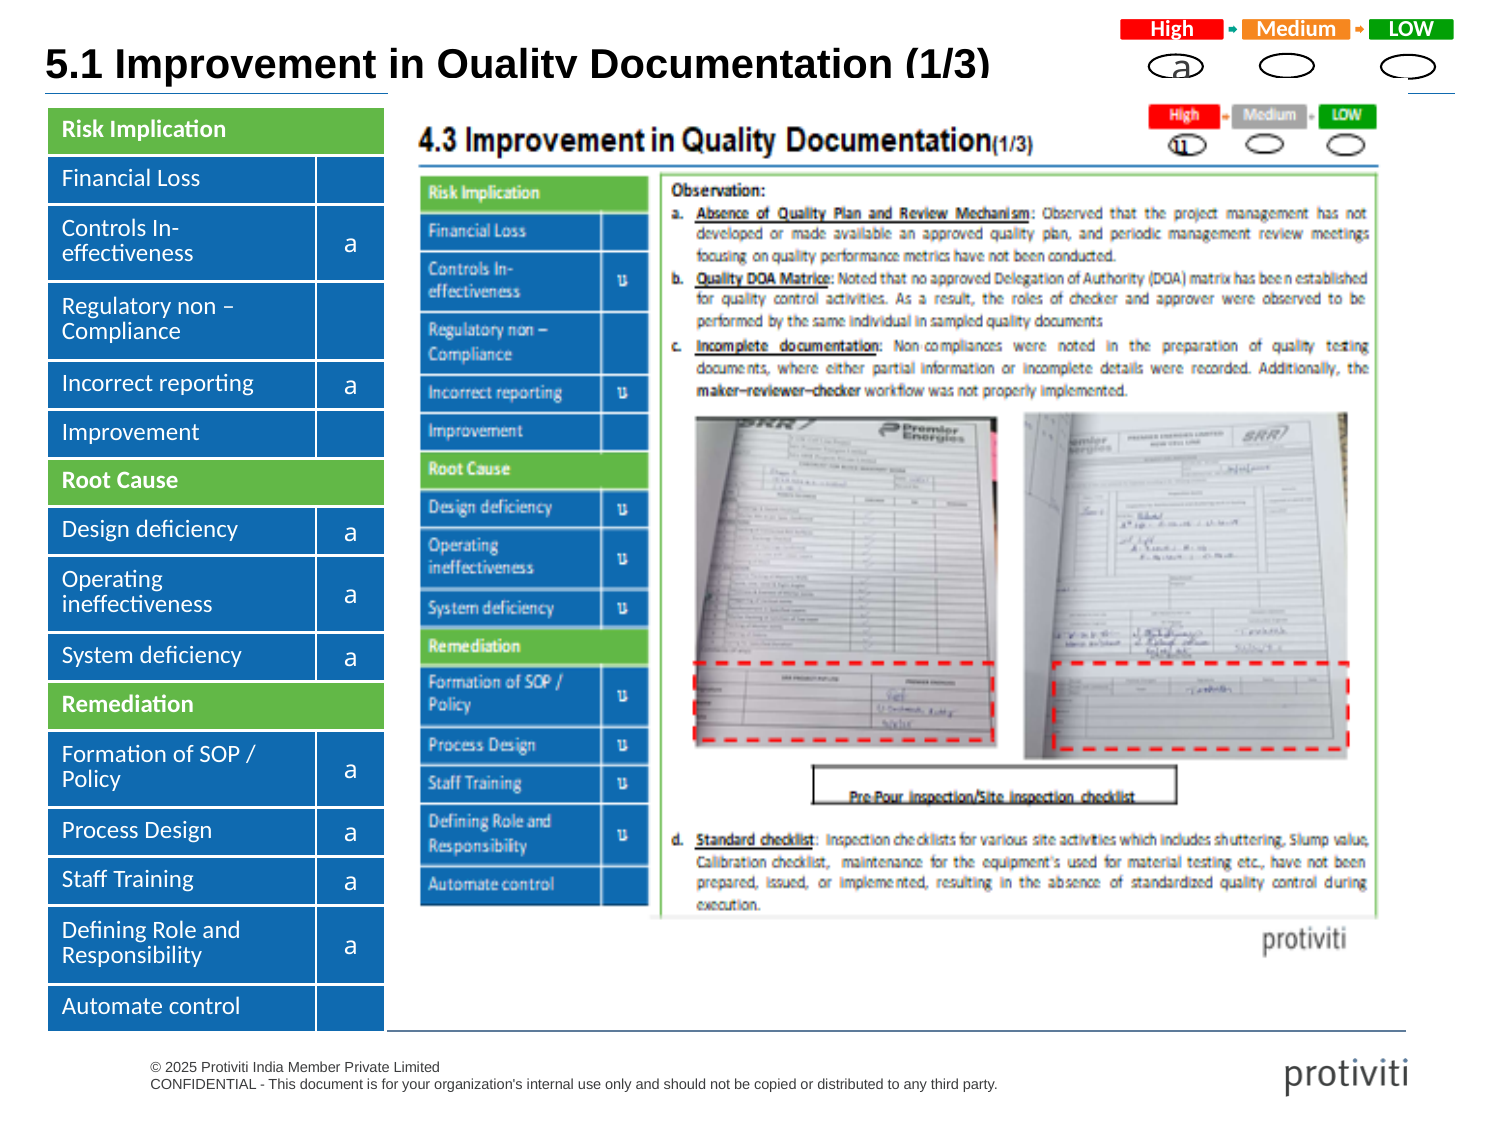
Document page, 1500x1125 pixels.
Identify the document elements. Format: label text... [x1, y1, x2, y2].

table_cell Staff Training [48, 858, 315, 904]
table_cell [317, 157, 384, 203]
table_cell a [317, 508, 384, 554]
table_cell Design deficiency [48, 508, 315, 554]
table_cell a [317, 206, 384, 280]
table_cell Defining Role and Responsibility [48, 907, 315, 983]
table_header Risk Implication [48, 108, 384, 154]
table_cell a [317, 732, 384, 806]
table_cell [317, 283, 384, 359]
title 5.1 Improvement in Quality Documentation (1/3) [44, 10, 1149, 115]
table_cell Incorrect reporting [48, 362, 315, 408]
table_cell a [317, 809, 384, 855]
table_cell a [317, 634, 384, 680]
table_cell Financial Loss [48, 157, 315, 203]
table_cell Improvement [48, 411, 315, 457]
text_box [1119, 18, 1455, 79]
table_cell Automate control [48, 986, 315, 1031]
table_cell a [317, 907, 384, 983]
picture [388, 78, 1409, 994]
table_cell Remediation [48, 683, 384, 729]
table_cell Process Design [48, 809, 315, 855]
table_cell Formation of SOP / Policy [48, 732, 315, 806]
table_cell Root Cause [48, 460, 384, 505]
table_cell Controls In-effectiveness [48, 206, 315, 280]
table_cell a [317, 858, 384, 904]
table_cell a [317, 362, 384, 408]
picture [1285, 1058, 1408, 1097]
table_cell [317, 986, 384, 1031]
table_cell Operating ineffectiveness [48, 557, 315, 631]
table_cell Regulatory non – Compliance [48, 283, 315, 359]
table_cell a [317, 557, 384, 631]
table_cell [317, 411, 384, 457]
table_cell System deficiency [48, 634, 315, 680]
